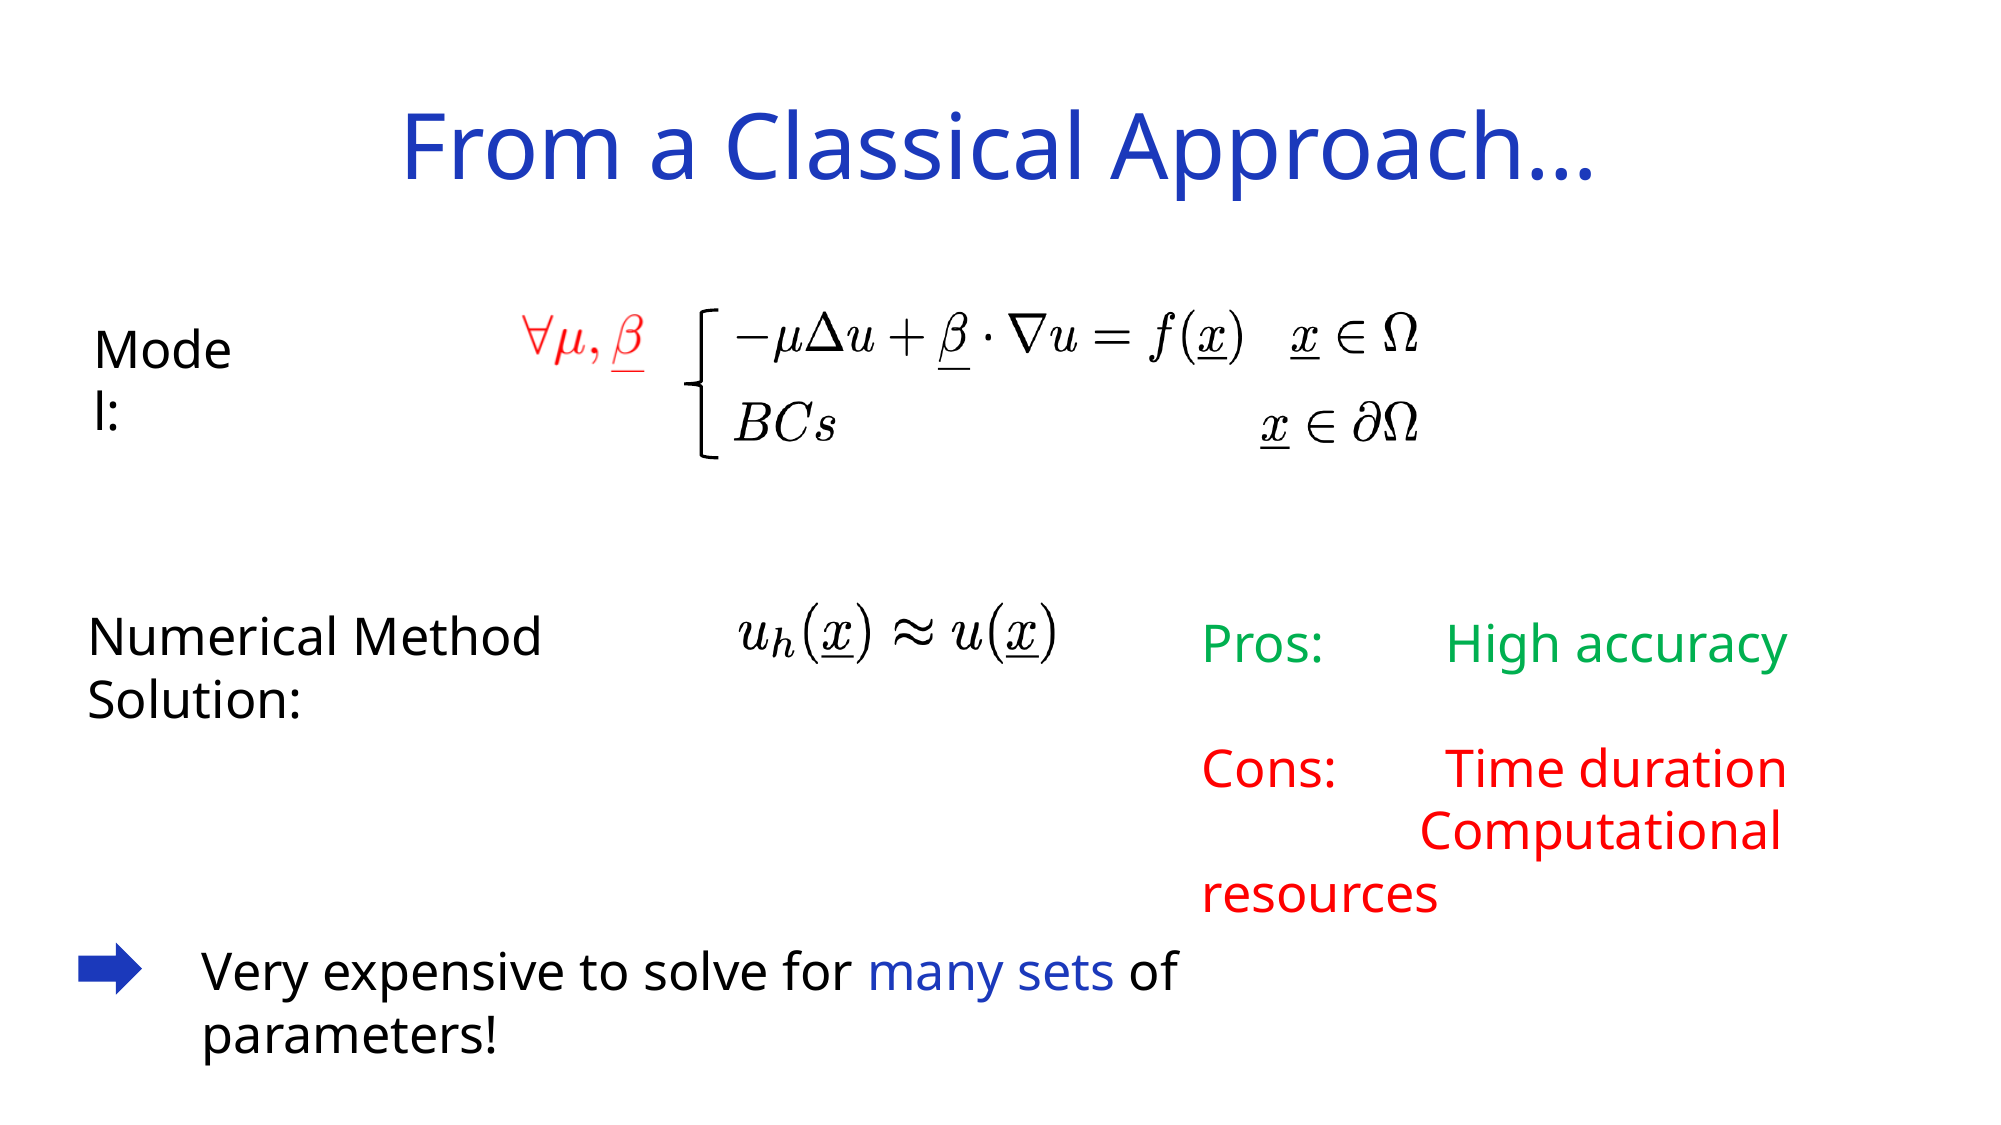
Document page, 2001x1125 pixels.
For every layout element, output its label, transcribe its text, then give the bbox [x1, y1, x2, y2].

text_box Model: [78, 308, 261, 449]
text_box [77, 940, 144, 998]
text_box Pros: High accuracy Cons: Time duration Computational resources [1187, 602, 1952, 930]
text_box [684, 309, 719, 459]
text_box Numerical Method Solution: [72, 596, 711, 736]
picture [498, 296, 645, 372]
text_box Very expensive to solve for many sets of parameters! [187, 931, 1296, 1072]
title From a Classical Approach… [0, 41, 2000, 259]
picture [726, 587, 1058, 670]
picture [733, 308, 1418, 462]
